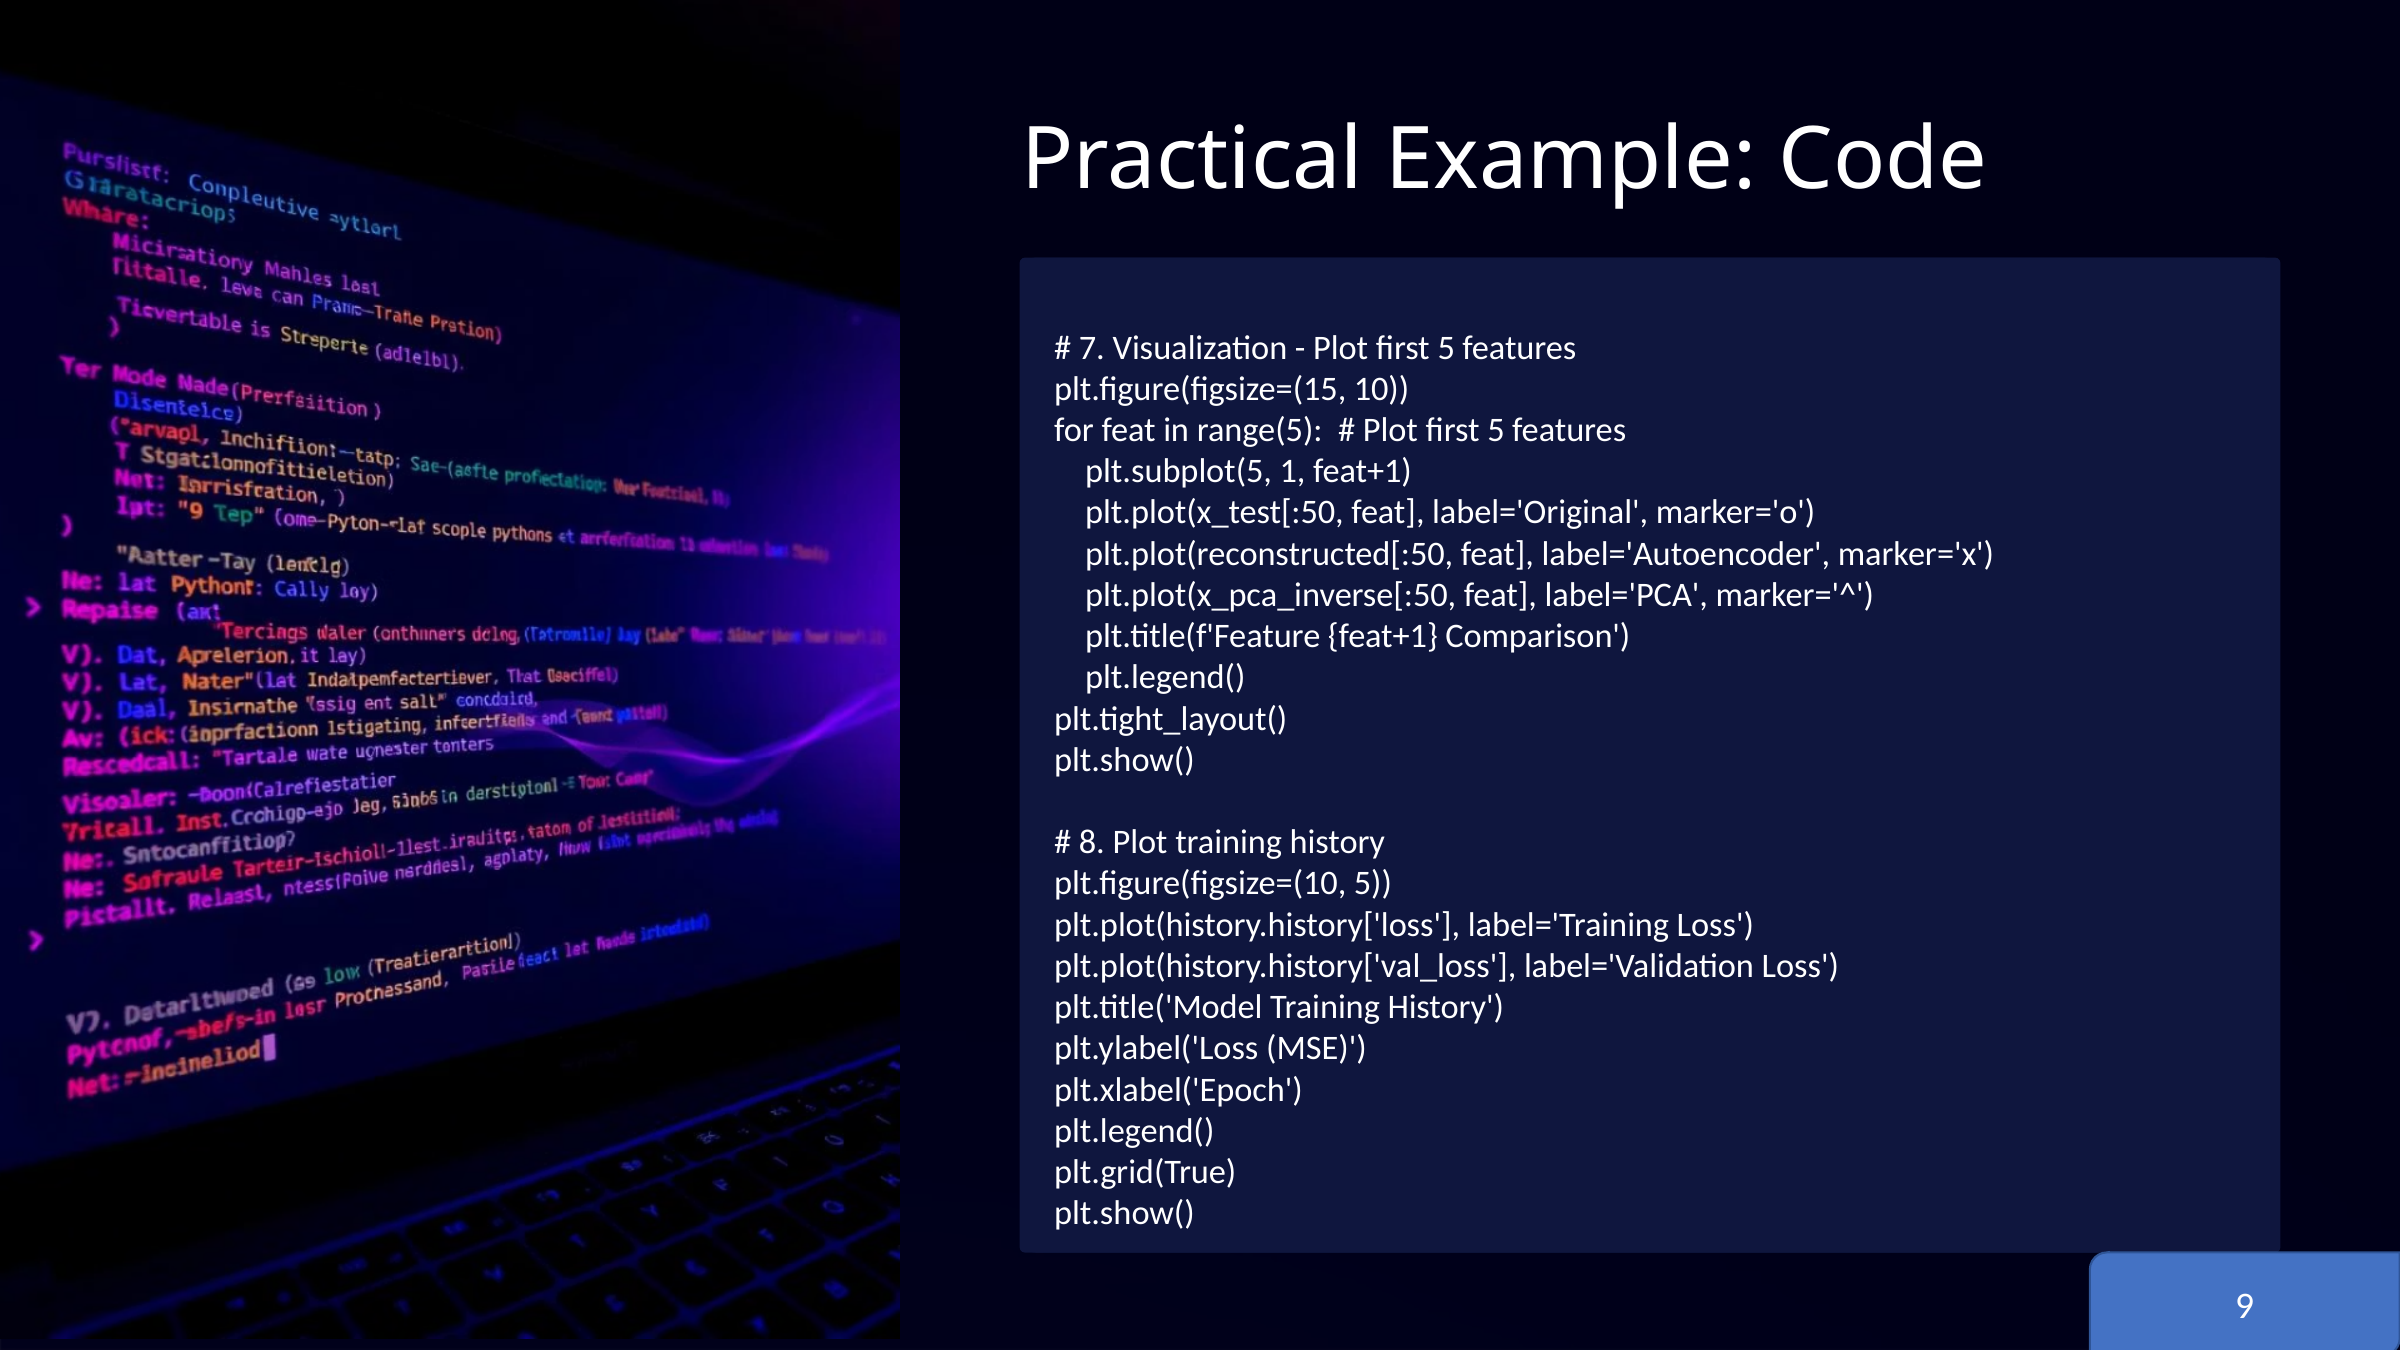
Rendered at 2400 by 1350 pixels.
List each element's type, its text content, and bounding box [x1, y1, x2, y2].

text_box # 7. Visualization - Plot first 5 features plt.figure(figsize=(15, 10)) for feat in range(5): # Plot first 5 features plt.subplot(5, 1, feat+1) plt.plot(x_test[:50, feat], label='Original', marker='o') plt.plot(reconstructed[:50, feat], label='Autoencoder', marker='x') plt.plot(x_pca_inverse[:50, feat], label='PCA', marker='^') plt.title(f'Feature {feat+1} Comparison') plt.legend() plt.tight_layout() plt.show() # 8. Plot training history plt.figure(figsize=(10, 5)) plt.plot(history.history['loss'], label='Training Loss') plt.plot(history.history['val_loss'], label='Validation Loss') plt.title('Model Training History') plt.ylabel('Loss (MSE)') plt.xlabel('Epoch') plt.legend() plt.grid(True) plt.show() [1054, 283, 2246, 1256]
text_box [1019, 257, 2281, 1253]
picture [0, 0, 900, 1339]
text_box 9 [2088, 1250, 2400, 1350]
text_box Practical Example: Code [1021, 97, 1962, 206]
